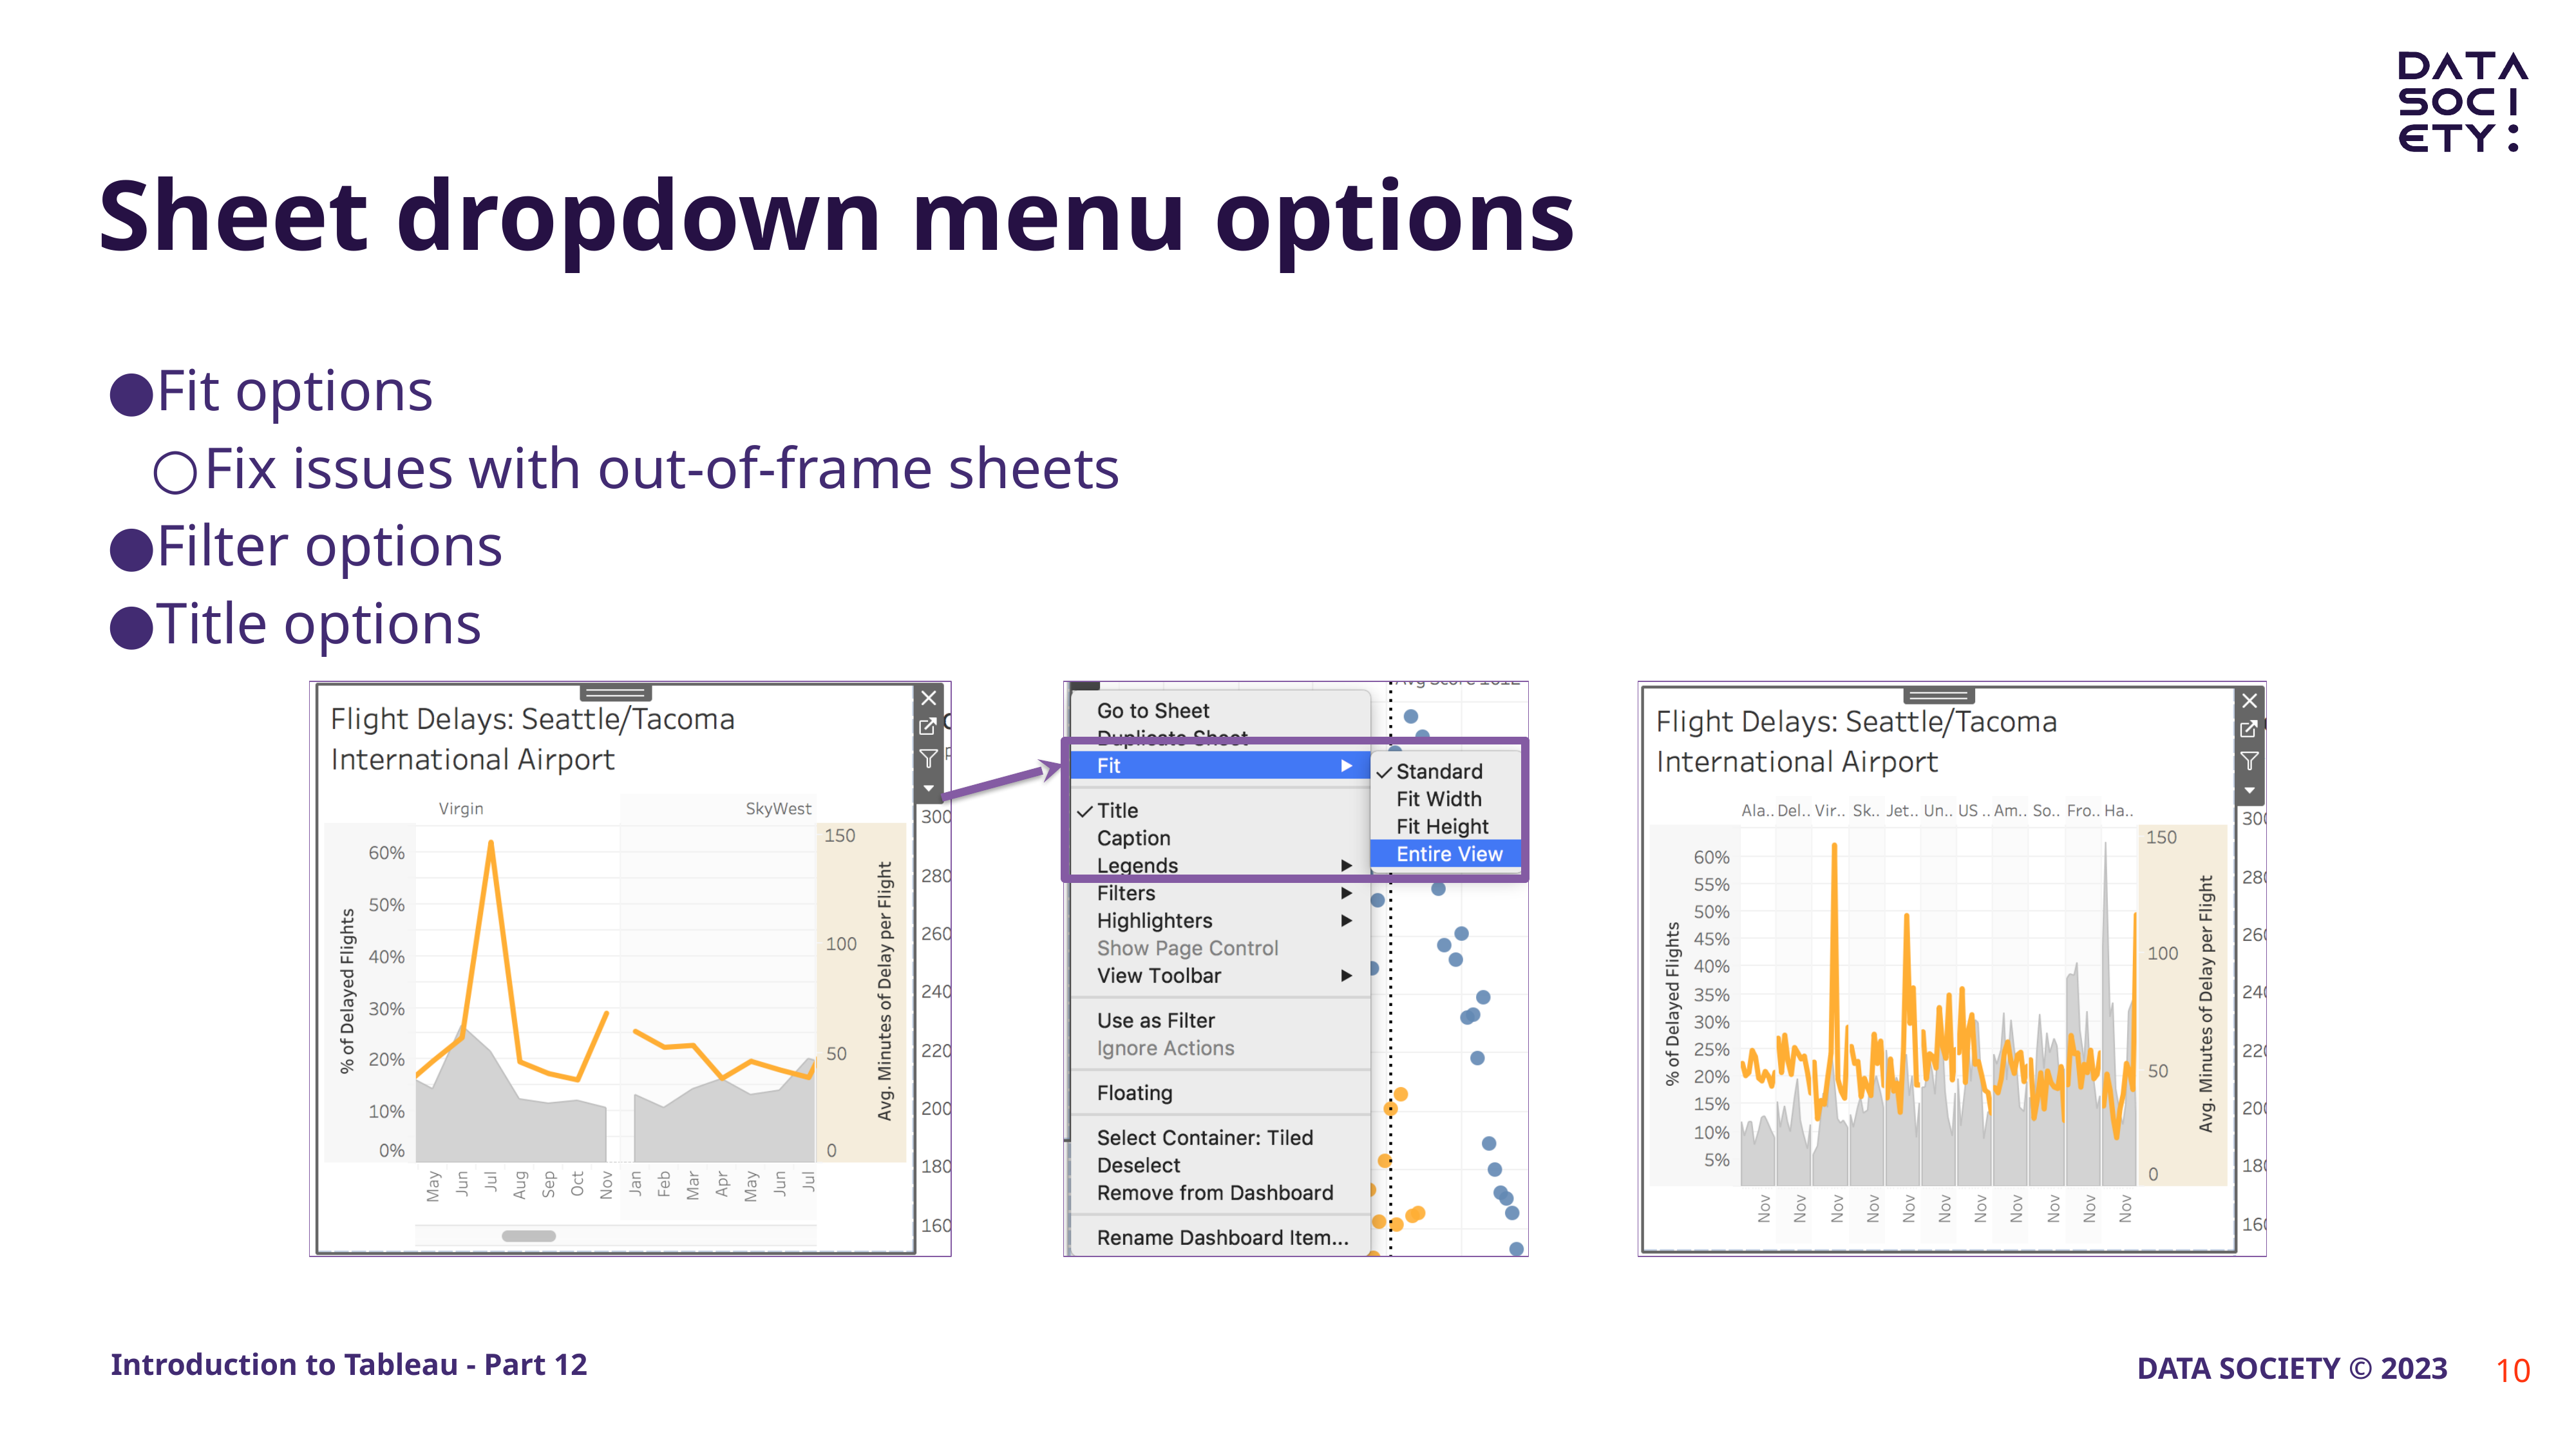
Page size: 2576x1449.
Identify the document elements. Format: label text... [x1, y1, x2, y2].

title Sheet dropdown menu options [88, 113, 2488, 274]
picture [2399, 52, 2529, 152]
list Fit options Fix issues with out-of-frame sheets Filter options Title options [88, 325, 2488, 1287]
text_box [310, 681, 2266, 1256]
slide_number ‹#› [2387, 1331, 2542, 1413]
